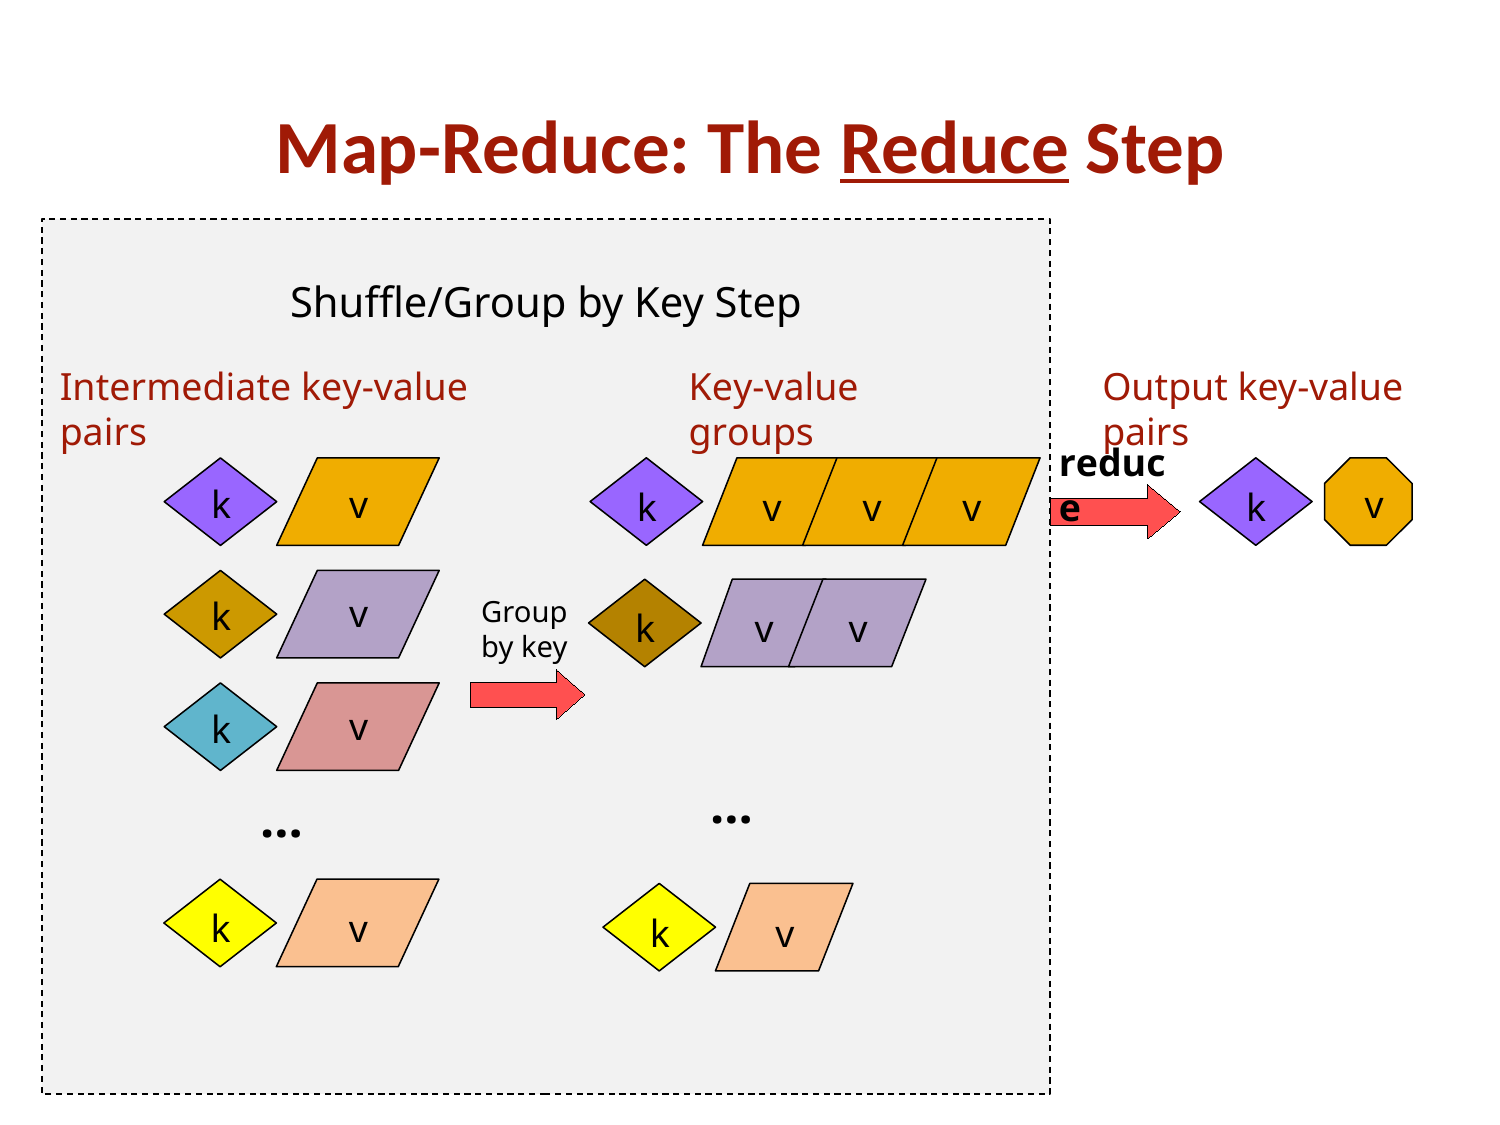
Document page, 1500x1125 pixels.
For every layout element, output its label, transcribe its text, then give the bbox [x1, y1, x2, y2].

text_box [588, 362, 1041, 972]
text_box Output key-value pairs [1087, 355, 1500, 461]
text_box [1050, 438, 1413, 546]
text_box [57, 363, 549, 967]
text_box [553, 671, 583, 720]
text_box Group by key [553, 586, 583, 671]
title Map-Reduce: The Reduce Step [112, 50, 1388, 238]
text_box Shuffle/Group by Key Step [41, 218, 1050, 1094]
